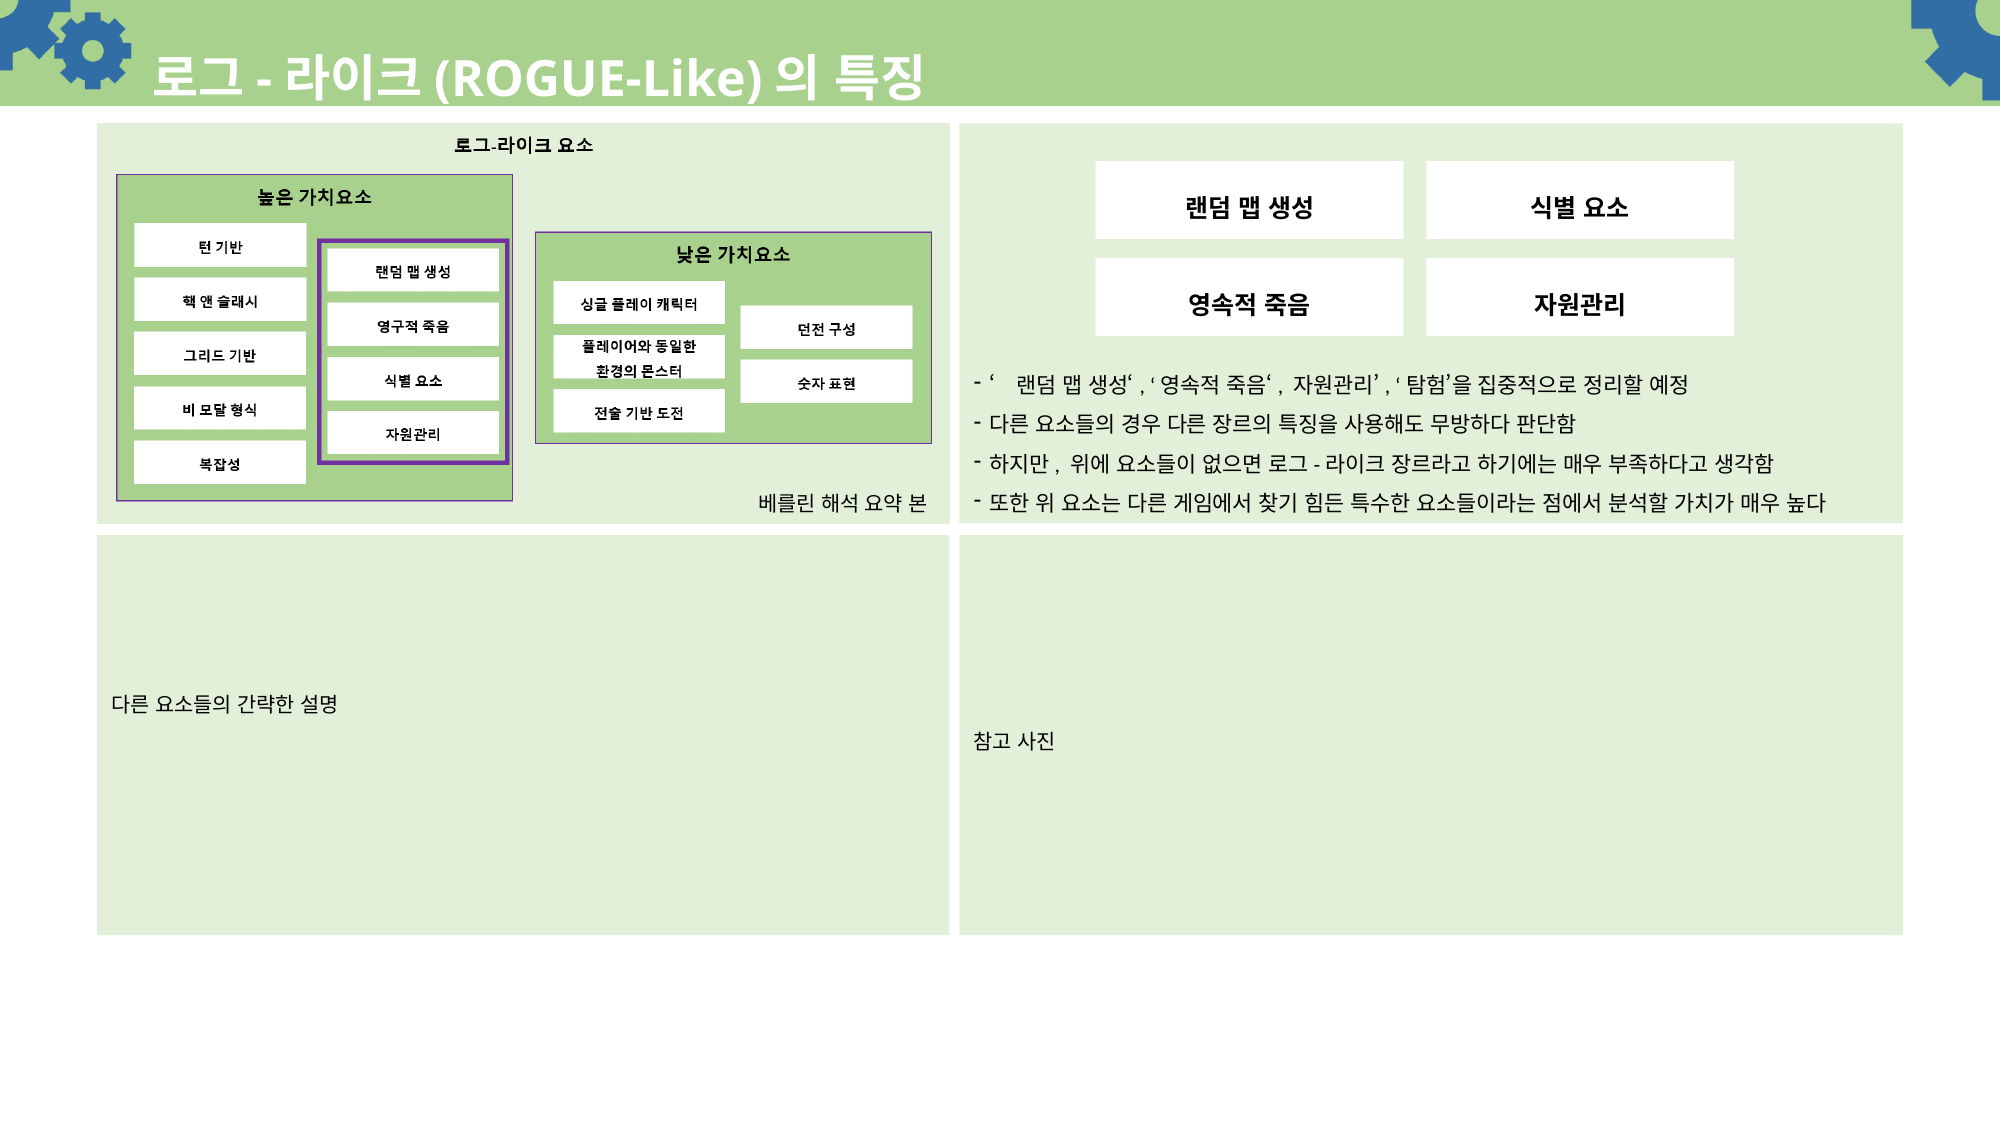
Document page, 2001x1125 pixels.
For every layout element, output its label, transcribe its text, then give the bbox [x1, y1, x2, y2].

text_box 자원관리 [1425, 257, 1735, 337]
text_box 다른 요소들의 간략한 설명 [96, 534, 951, 936]
text_box 랜덤 맵 생성 [1095, 160, 1404, 240]
text_box 참고 사진 [958, 534, 1904, 936]
text_box 식별 요소 [1425, 160, 1735, 240]
text_box ‘랜덤 맵 생성‘, ‘영속적 죽음‘, 자원관리’, ‘탐험’을 집중적으로 정리할 예정 다른 요소들의 경우 다른 장르의 특징을 사용해도 무방하다 판단함 하지만, 위에 요소들이 없으면 로그-라이크 장르라고 하기에는 매우 부족하다고 생각함 또한 위 요소는 다른 게임에서 찾기 힘든 특수한 요소들이라는 점에서 분석할 가치가 매우 높다 [958, 122, 1904, 524]
text_box 영속적 죽음 [1095, 257, 1404, 337]
title 로그-라이크(ROGUE-Like)의 특징 [137, 22, 1863, 101]
picture [97, 123, 950, 524]
